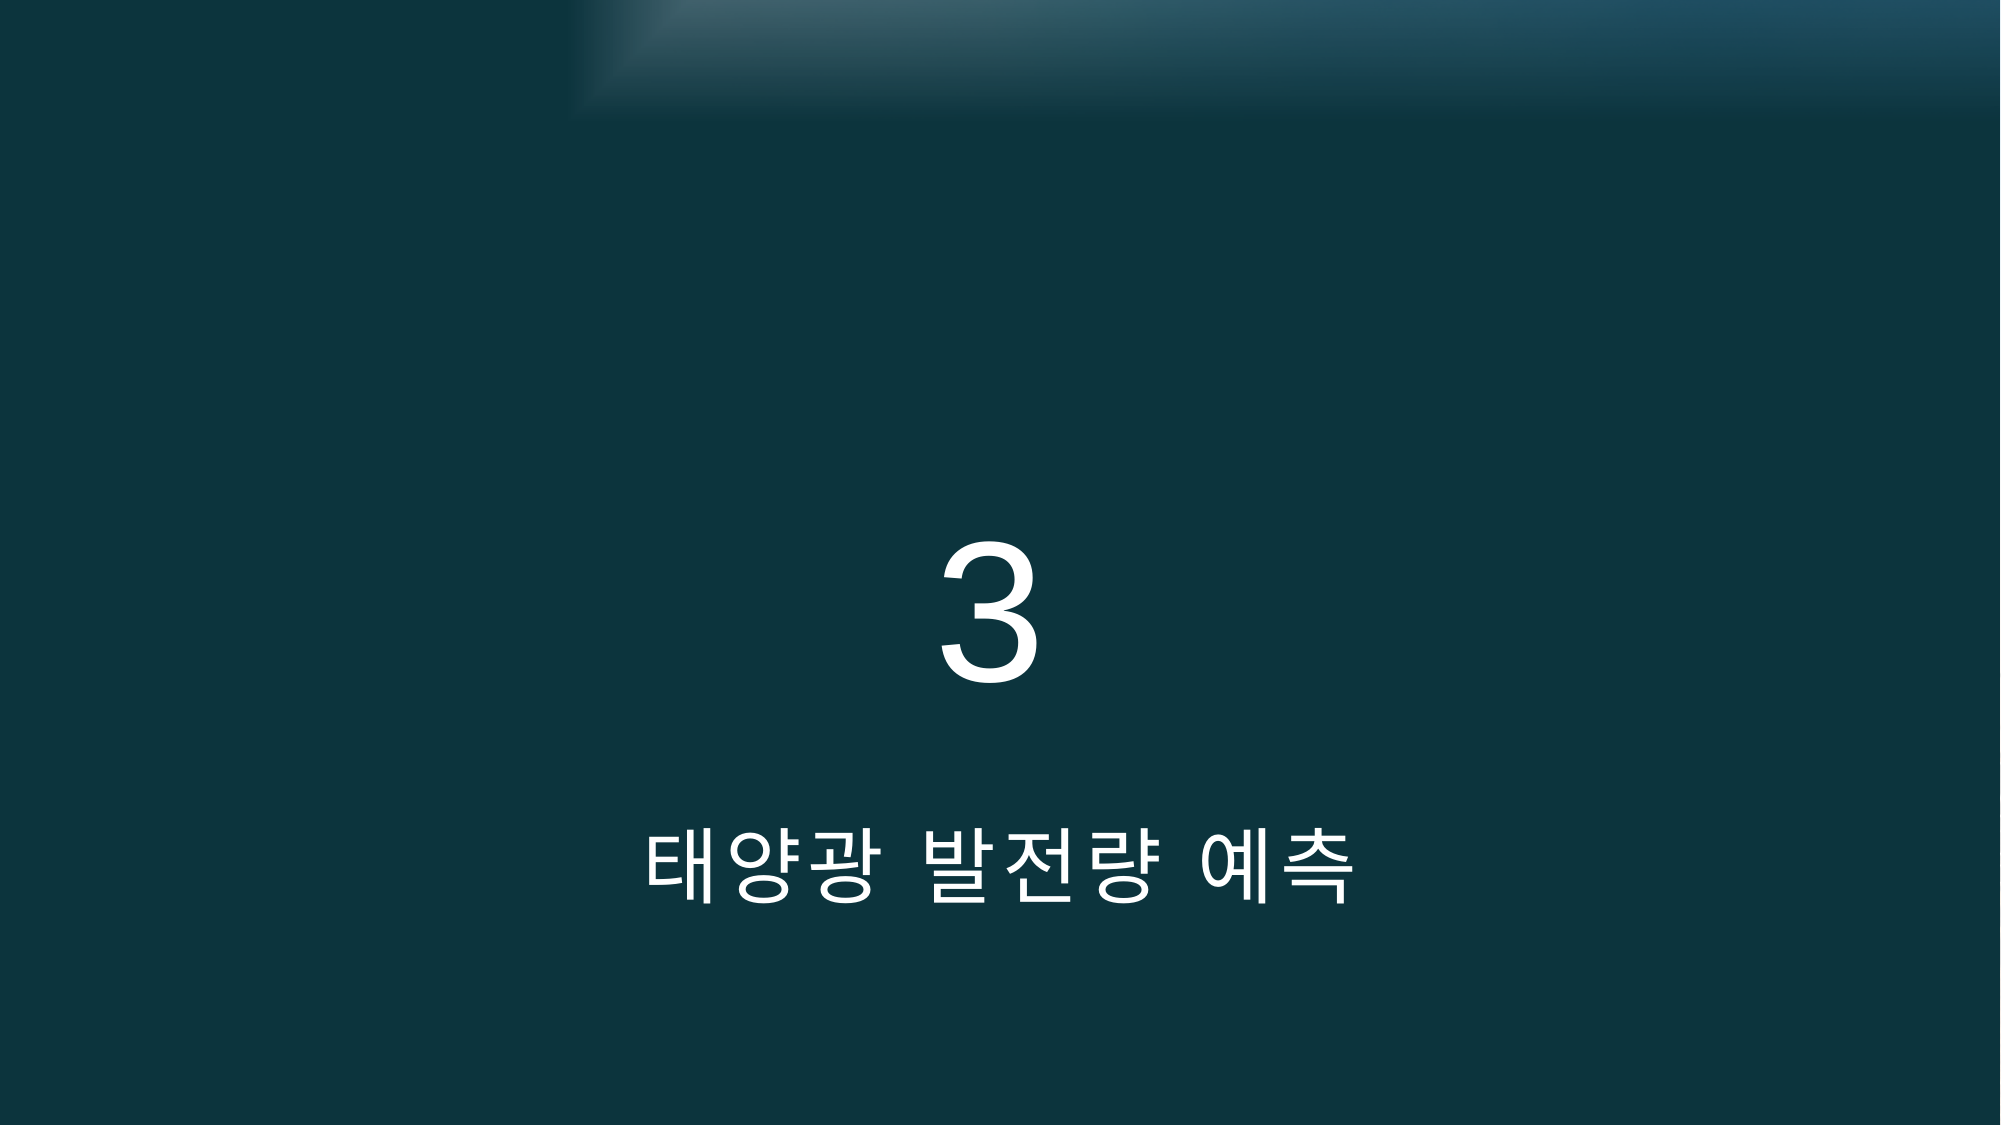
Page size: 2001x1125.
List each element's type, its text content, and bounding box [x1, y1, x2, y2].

text_box [0, 0, 2000, 602]
text_box 3 [919, 474, 1061, 729]
text_box 태양광 발전량 예측 [0, 602, 2000, 1125]
